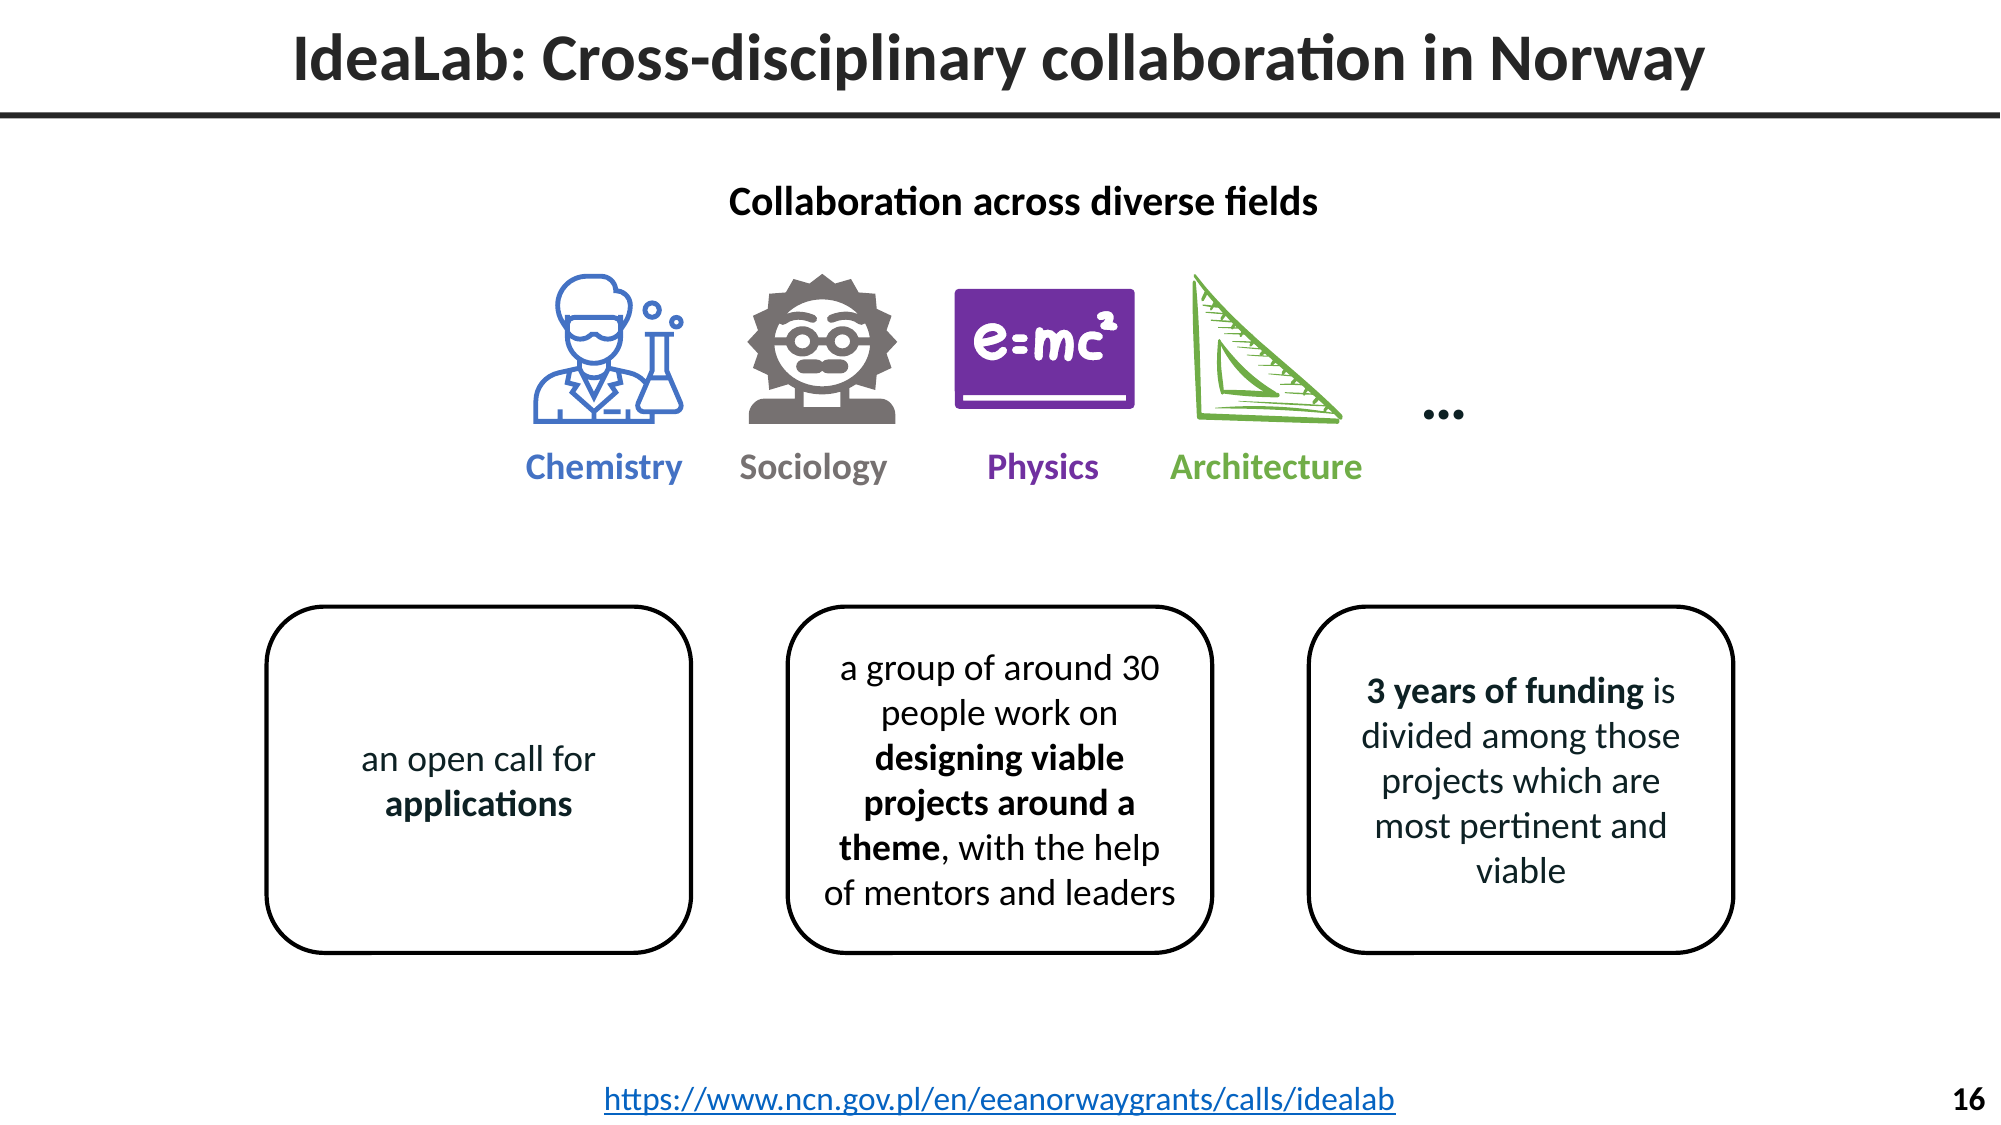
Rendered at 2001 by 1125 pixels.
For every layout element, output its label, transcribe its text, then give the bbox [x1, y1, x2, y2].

slide_number 16 [1550, 1069, 2000, 1125]
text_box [266, 606, 1734, 953]
title IdeaLab: Cross-disciplinary collaboration in Norway [103, 15, 1897, 103]
text_box https://www.ncn.gov.pl/en/eeanorwaygrants/calls/idealab [0, 1069, 1550, 1125]
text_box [511, 166, 1489, 496]
